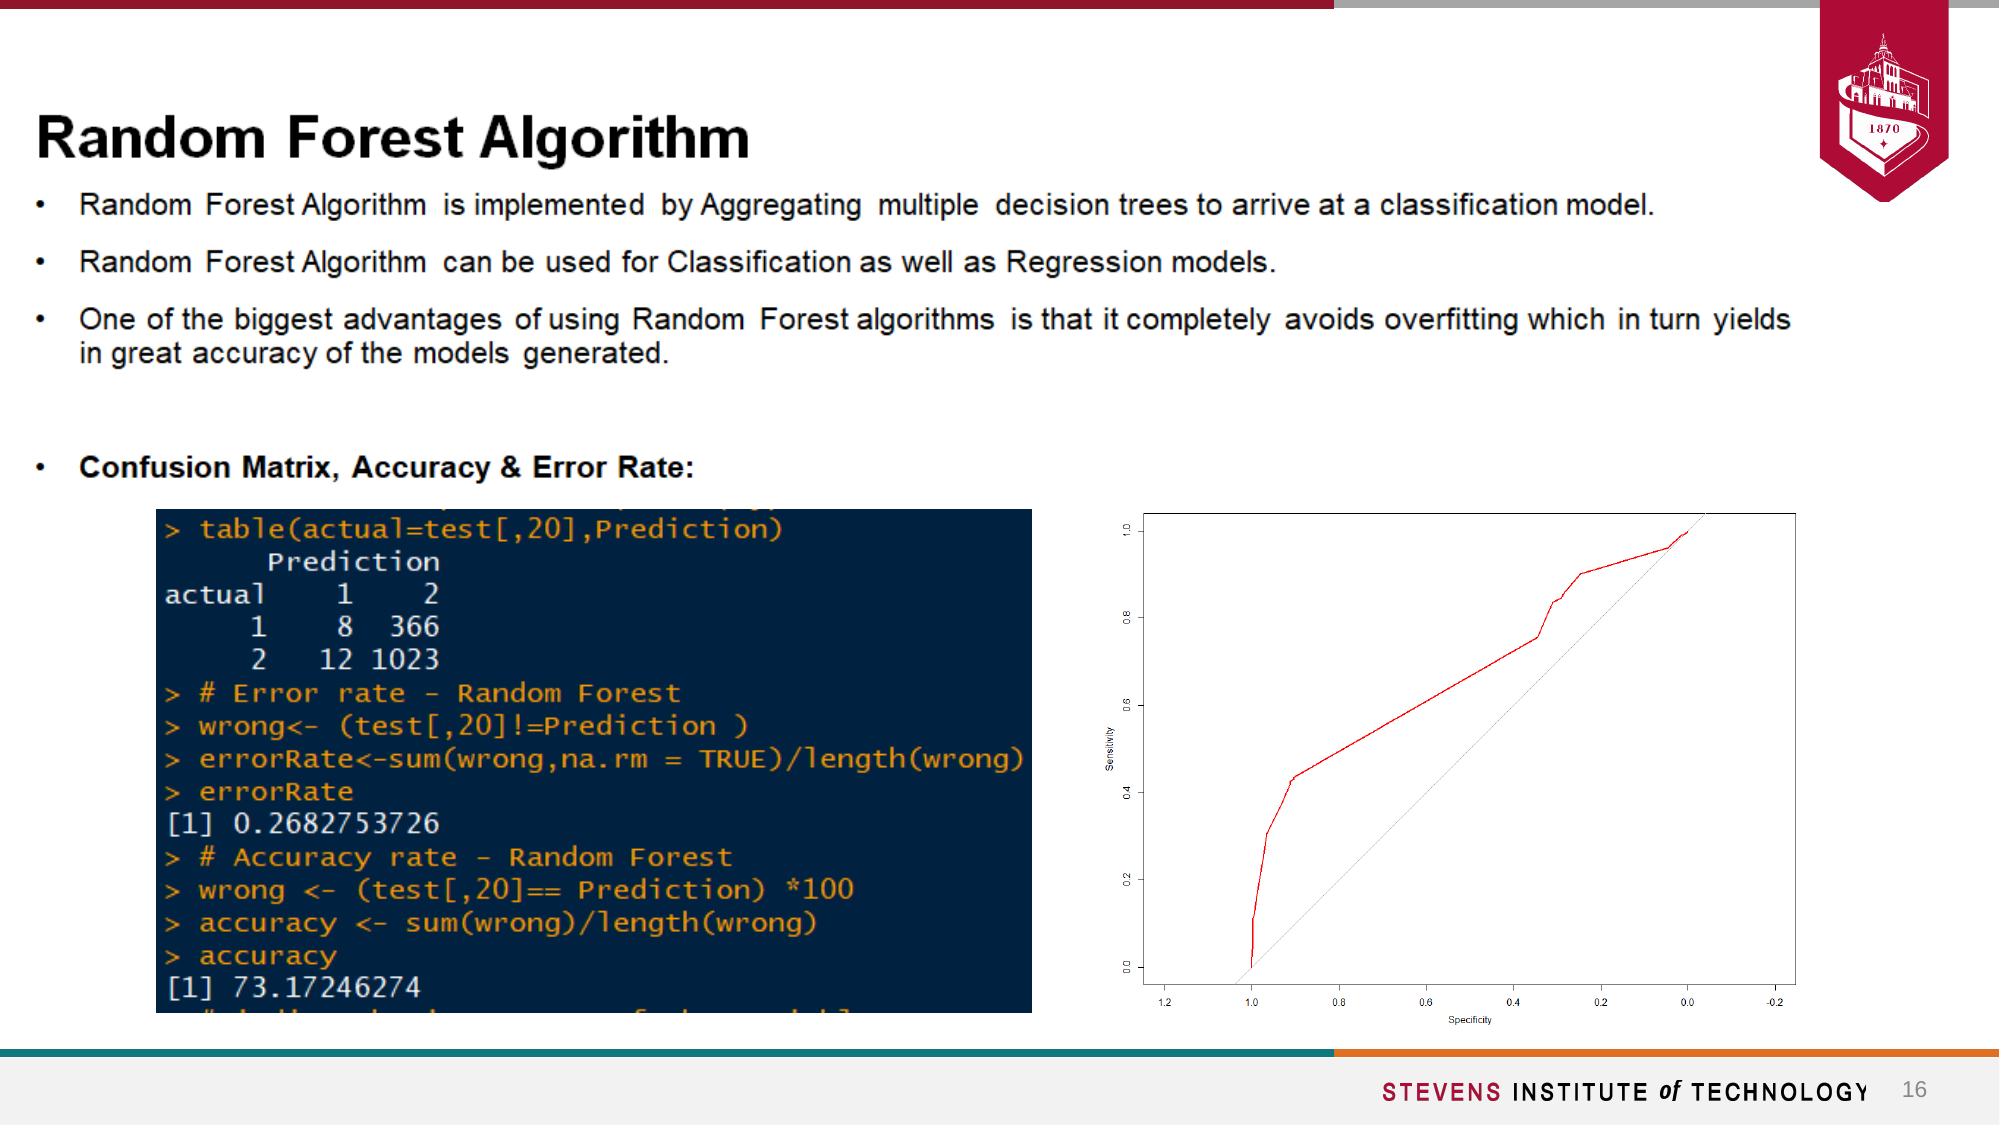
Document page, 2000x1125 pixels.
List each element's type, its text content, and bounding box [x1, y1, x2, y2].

picture [1383, 1080, 1862, 1101]
picture [0, 83, 1811, 1029]
picture [1819, 0, 1949, 202]
slide_number ‹#› [1862, 1057, 1967, 1118]
